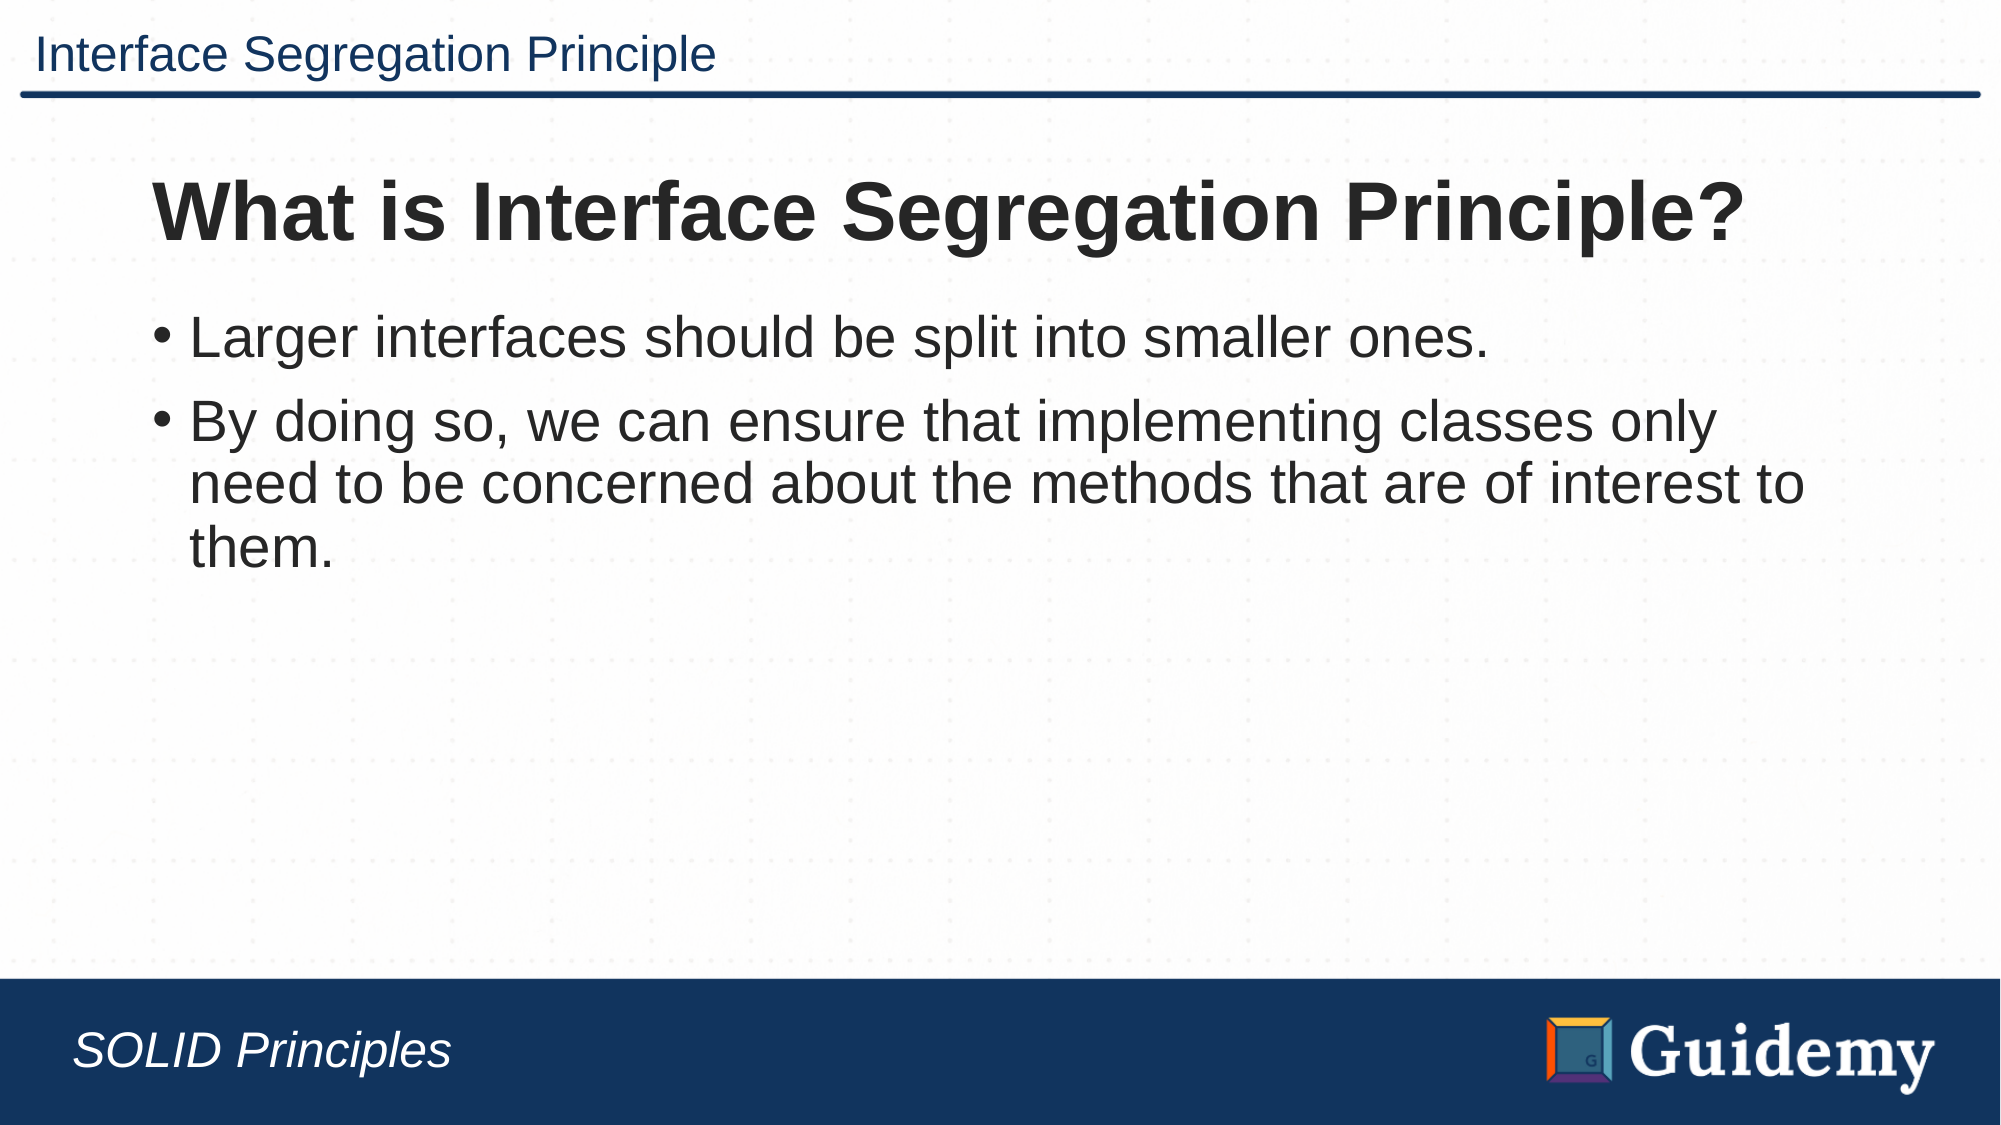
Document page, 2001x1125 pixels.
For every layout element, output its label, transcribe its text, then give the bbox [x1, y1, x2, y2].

picture [0, 0, 2001, 1125]
text_box What is Interface Segregation Principle? [137, 158, 1863, 268]
text_box SOLID Principles [56, 1014, 945, 1090]
title Interface Segregation Principle [19, 17, 1130, 93]
list Larger interfaces should be split into smaller ones. By doing so, we can ensure that implementing classes only need to be concerned about the methods that are of interest to them. [137, 299, 1863, 1014]
